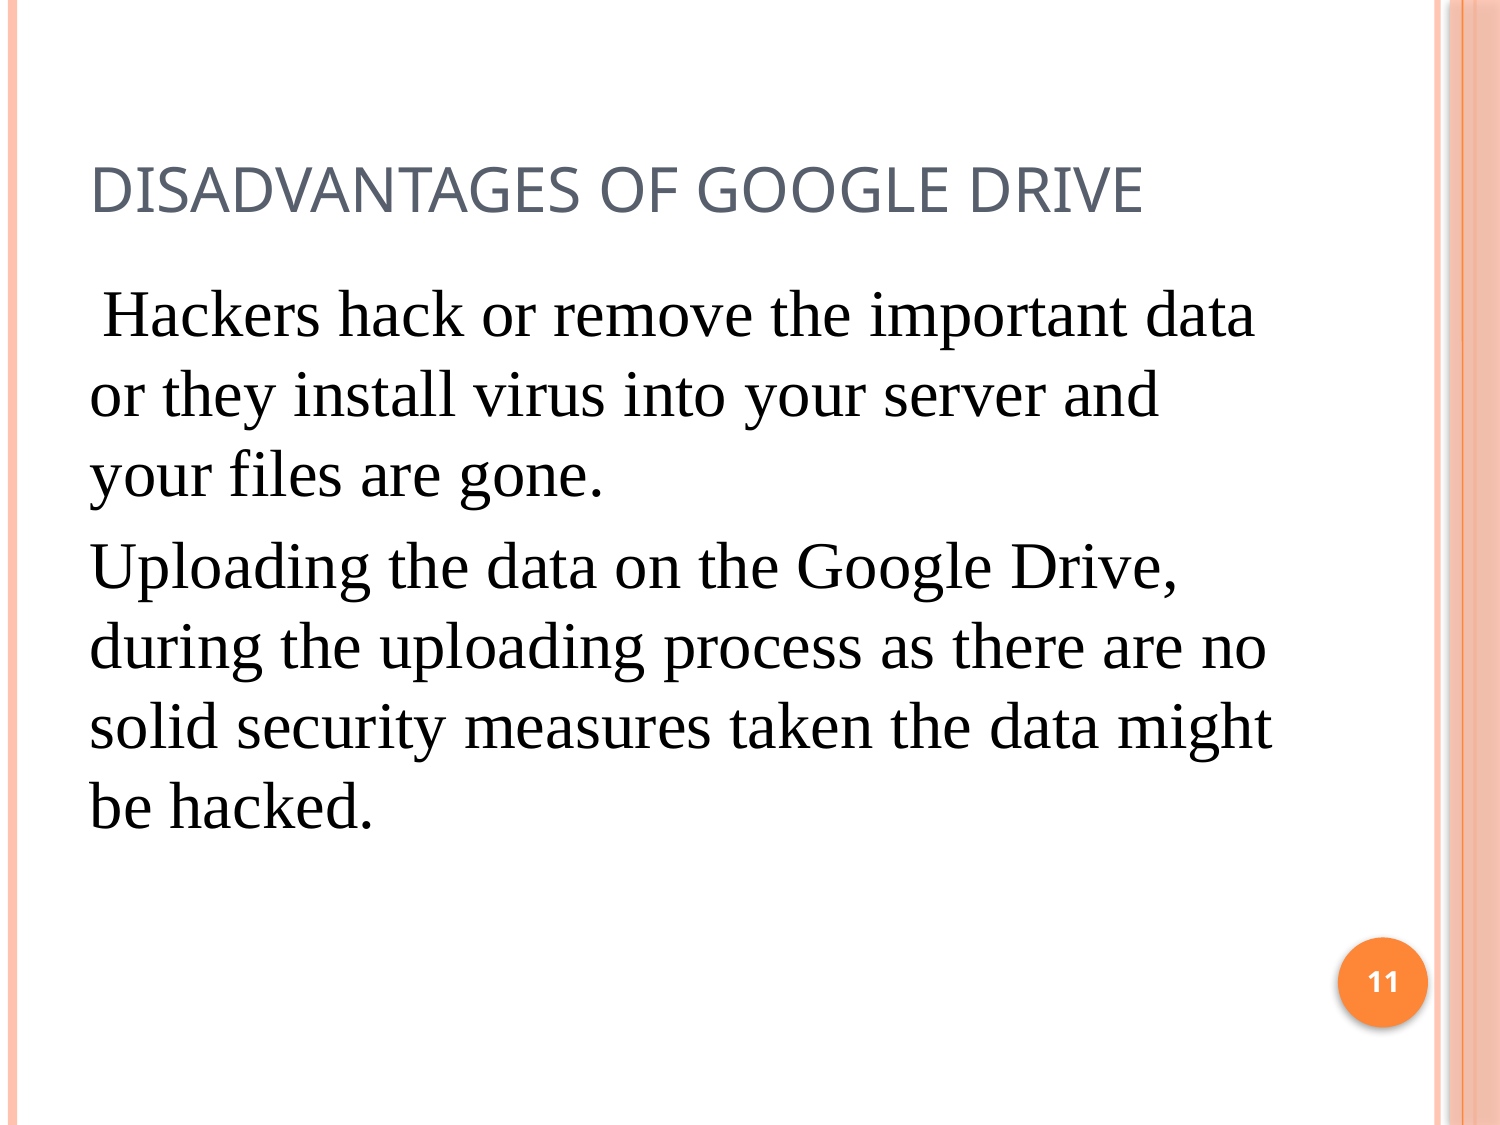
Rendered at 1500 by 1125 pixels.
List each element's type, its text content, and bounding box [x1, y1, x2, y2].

title Disadvantages of Google Drive [75, 45, 1300, 233]
list Hackers hack or remove the important data or they install virus into your server and your files are gone. Uploading the data on the Google Drive, during the uploading process as there are no solid security measures taken the data might be hacked. [75, 262, 1300, 1062]
slide_number 11 [1333, 940, 1434, 1027]
